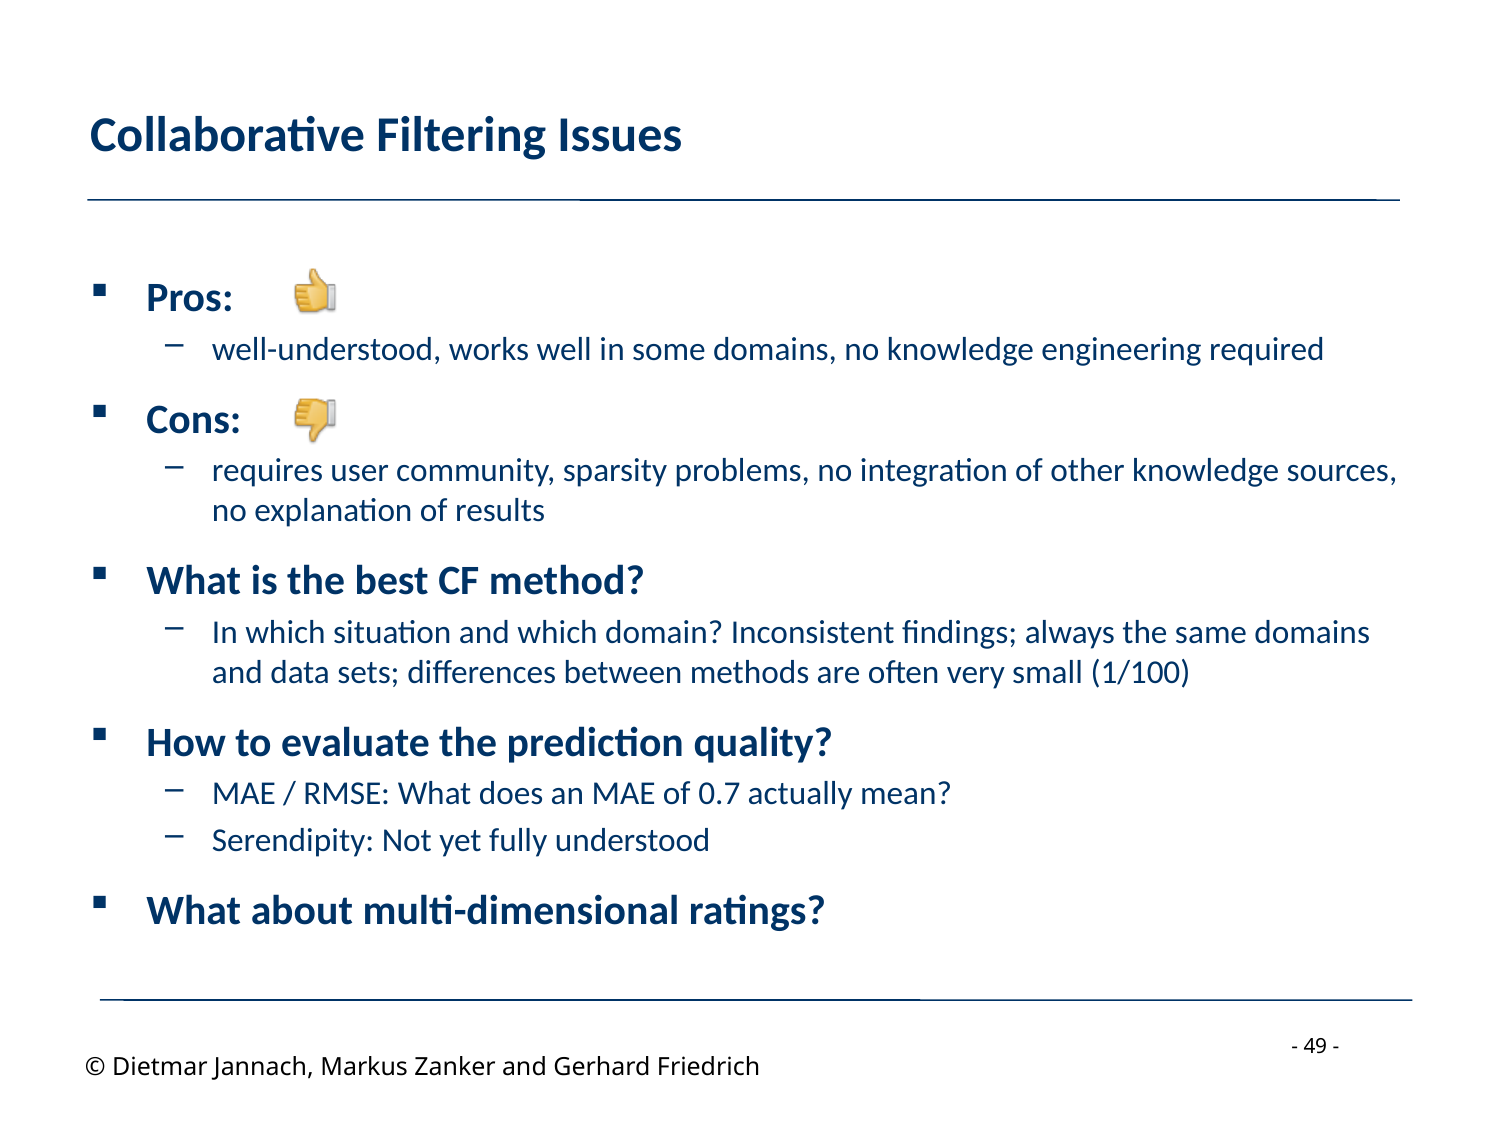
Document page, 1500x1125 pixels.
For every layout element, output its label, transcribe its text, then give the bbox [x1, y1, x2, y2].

picture [289, 266, 340, 318]
picture [289, 396, 340, 448]
title Collaborative Filtering Issues [74, 37, 1426, 226]
list Pros: well-understood, works well in some domains, no knowledge engineering required Cons: requires user community, sparsity problems, no integration of other knowledge sources, no explanation of results What is the best CF method? In which situation and which domain? Inconsistent findings; always the same domains and data sets; differences between methods are often very small (1/100) How to evaluate the prediction quality? MAE / RMSE: What does an MAE of 0.7 actually mean? Serendipity: Not yet fully understood What about multi-dimensional ratings? [74, 262, 1426, 1006]
